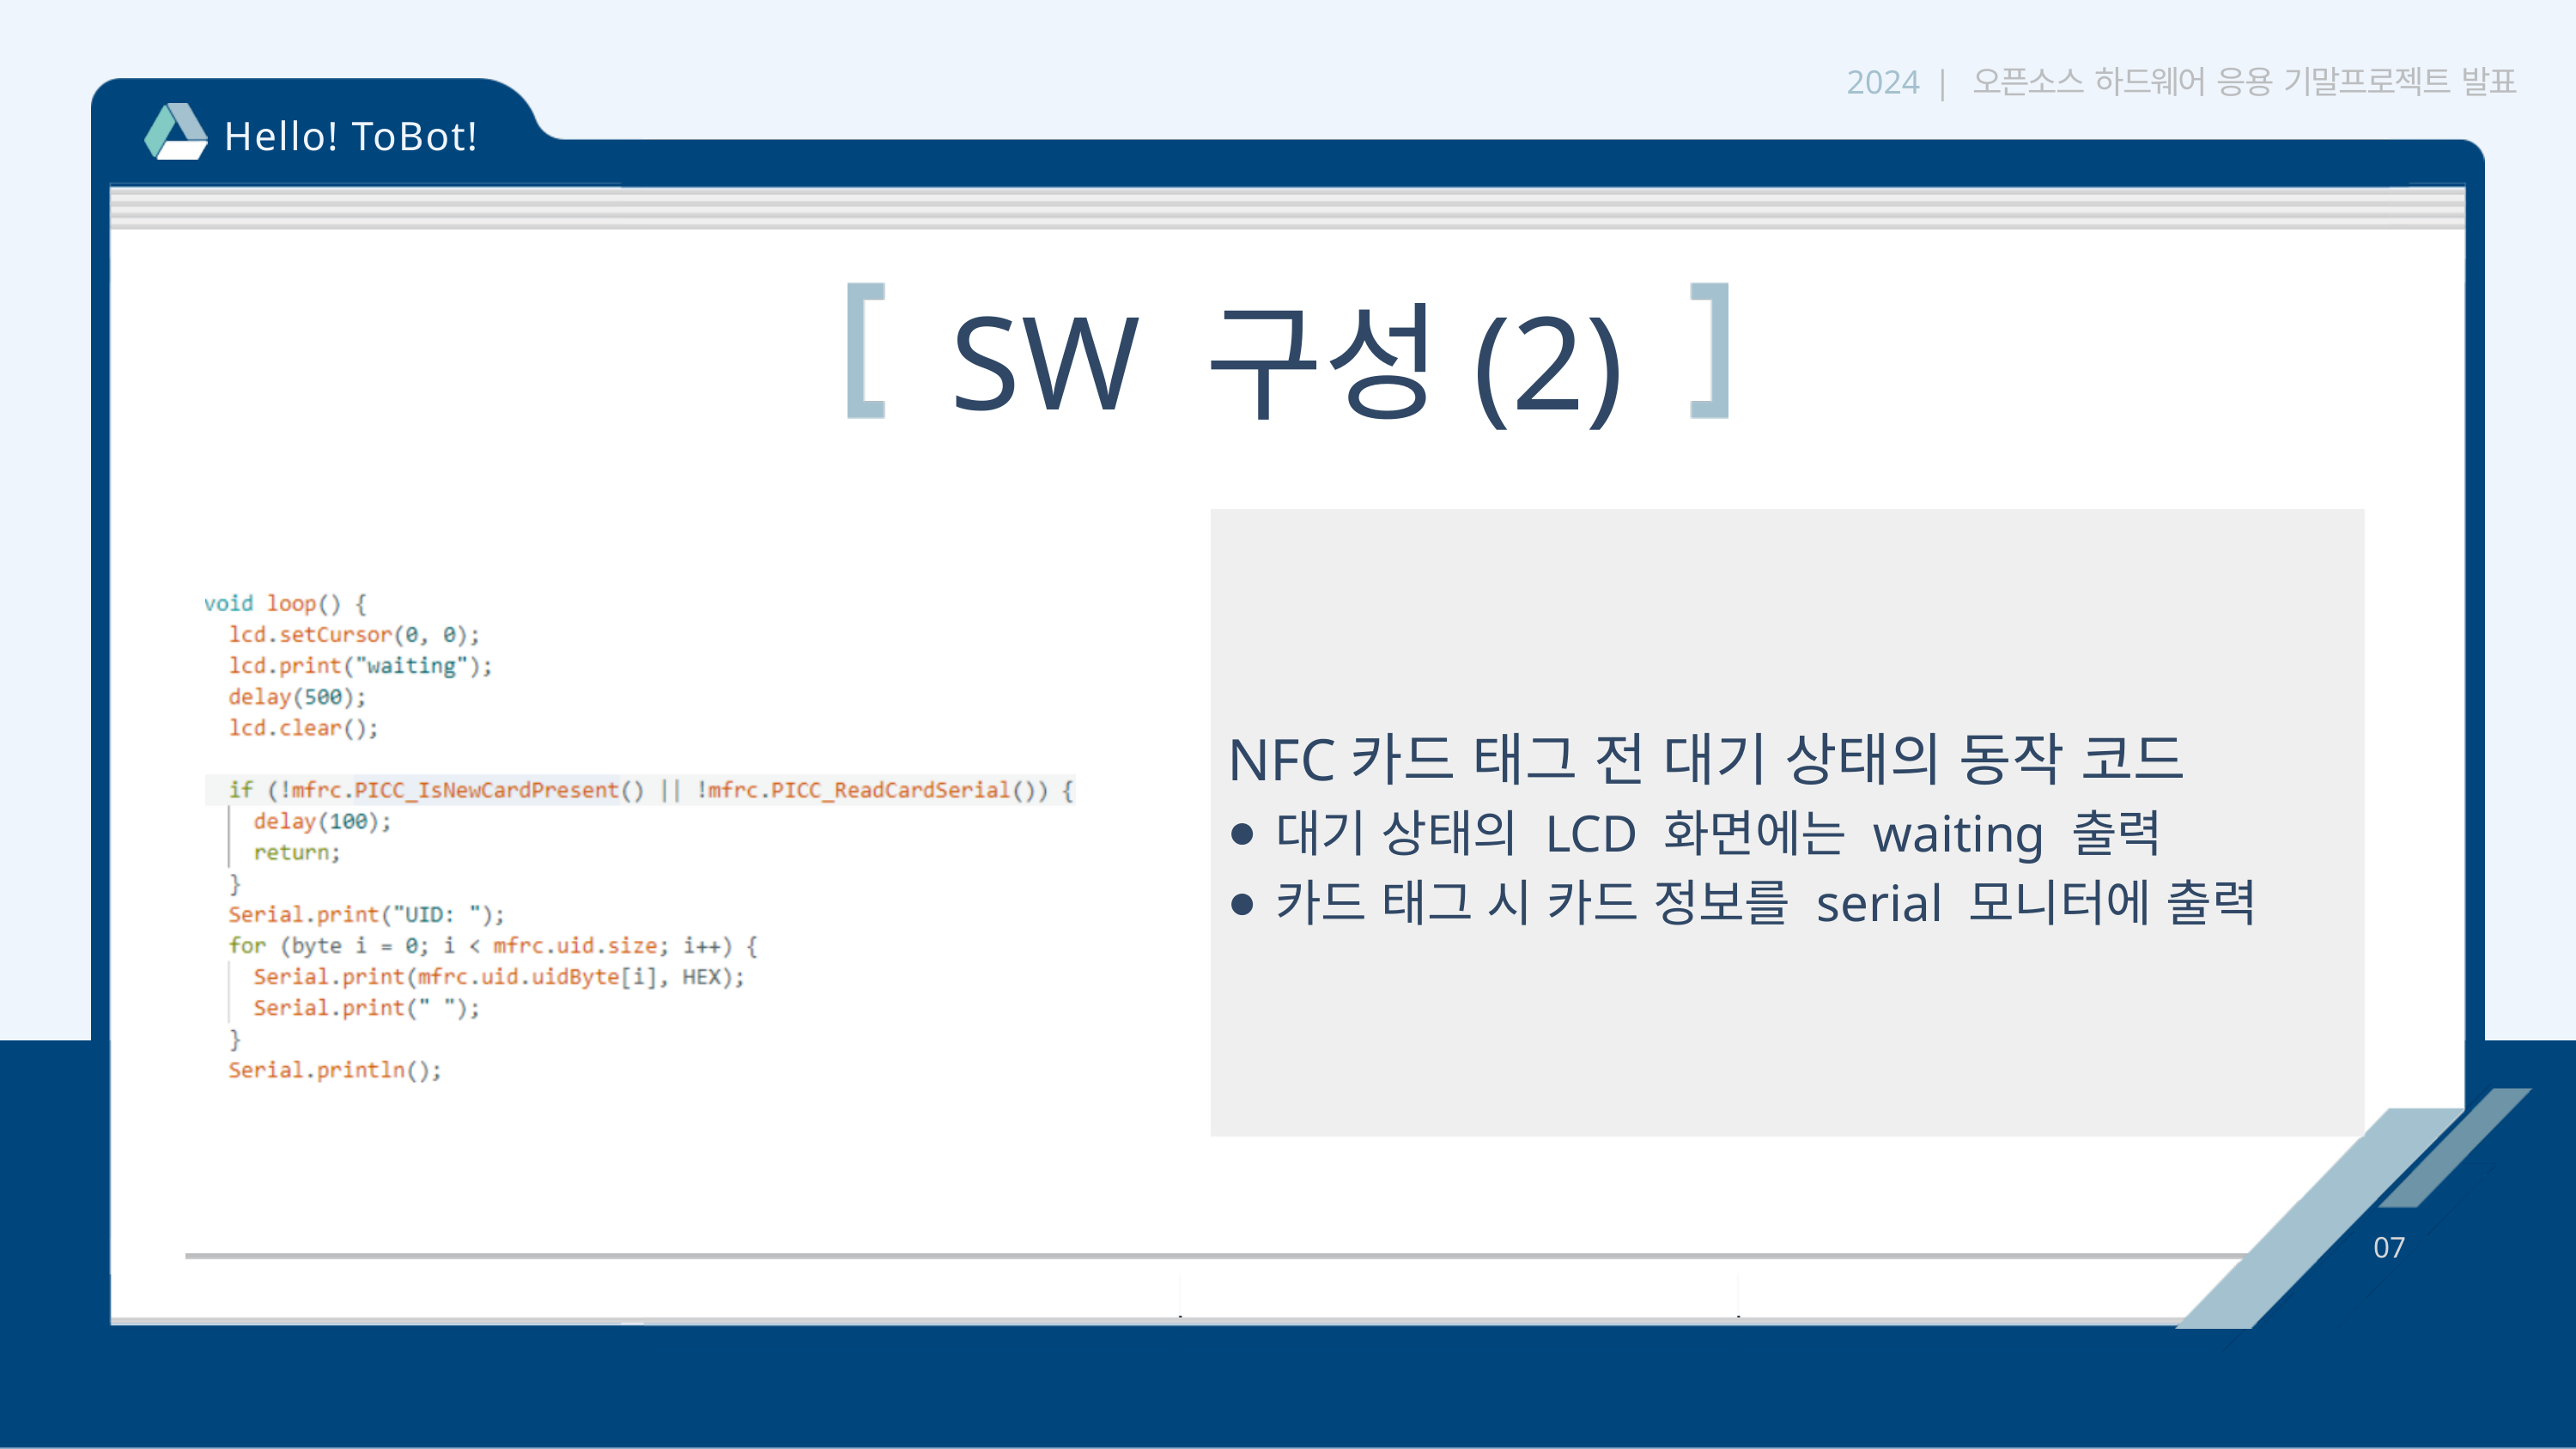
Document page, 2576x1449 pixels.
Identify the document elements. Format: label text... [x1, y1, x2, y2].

text_box 2024 | 오픈소스 하드웨어 응용 기말프로젝트 발표 [1492, 55, 2519, 99]
picture [0, 78, 2576, 1449]
